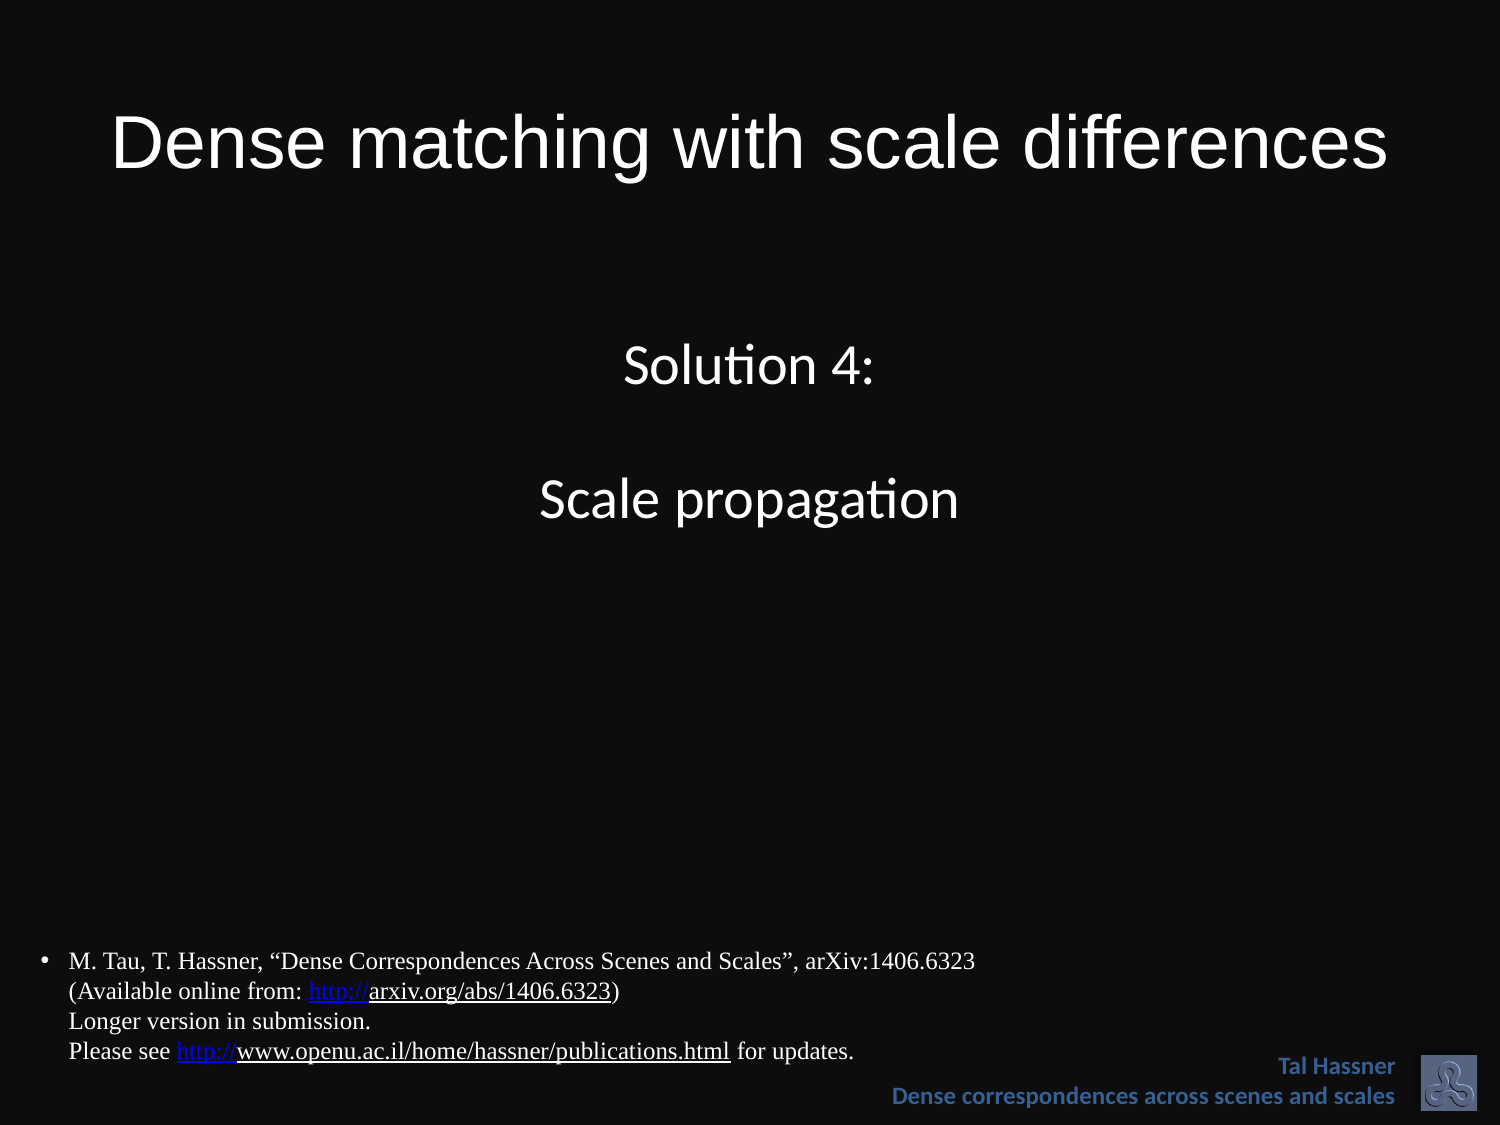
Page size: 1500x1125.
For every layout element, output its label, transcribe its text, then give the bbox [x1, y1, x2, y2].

text_box M. Tau, T. Hassner, “Dense Correspondences Across Scenes and Scales”, arXiv:1406.6323 (Available online from: http://arxiv.org/abs/1406.6323) Longer version in submission. Please see http://www.openu.ac.il/home/hassner/publications.html for updates. [25, 937, 1092, 1073]
title Dense matching with scale differences [74, 44, 1426, 233]
text_box Scale propagation [280, 452, 1220, 538]
text_box Solution 4: [605, 318, 895, 404]
